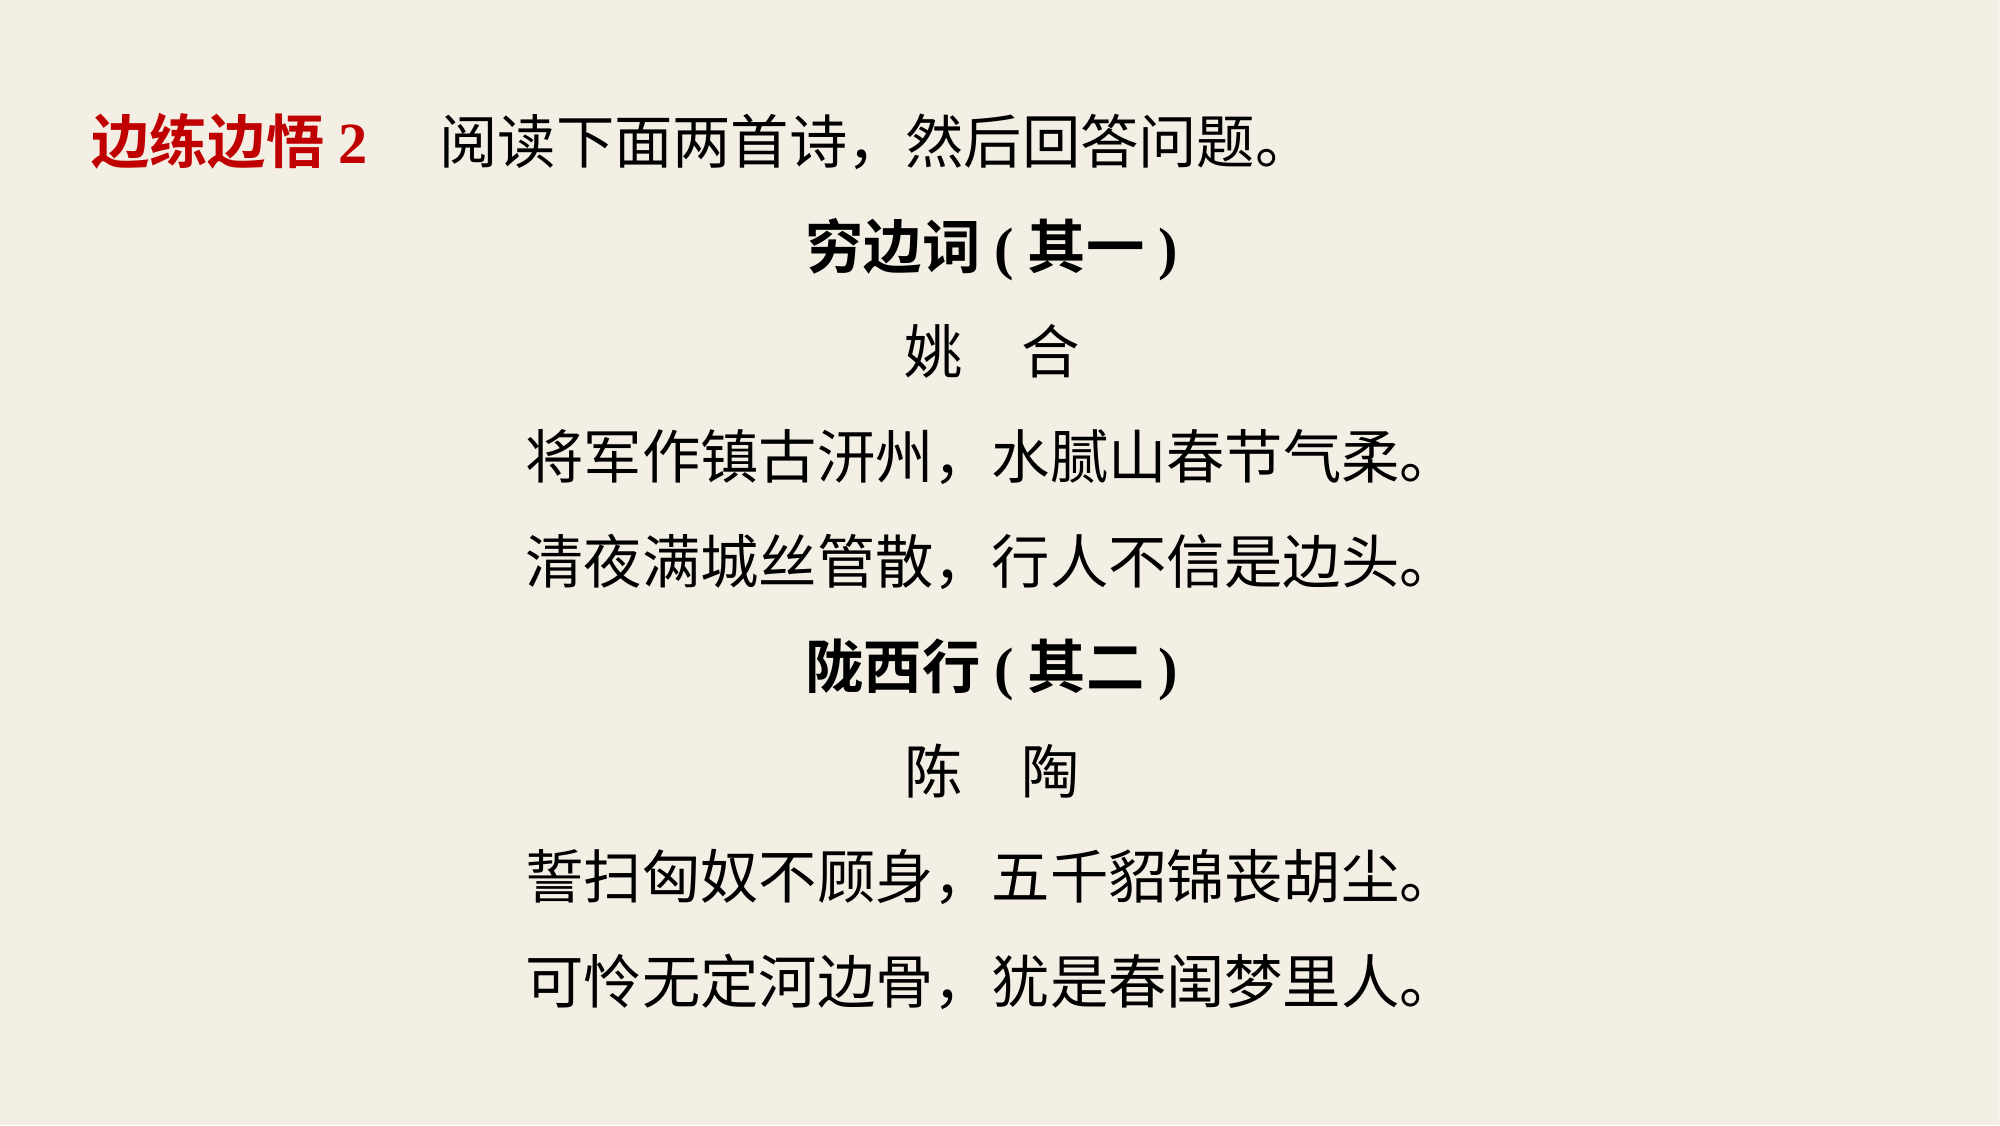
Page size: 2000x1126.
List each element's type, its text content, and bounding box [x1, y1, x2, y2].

text_box 边练边悟2 阅读下面两首诗，然后回答问题。 穷边词(其一) 姚 合 将军作镇古汧州，水腻山春节气柔。 清夜满城丝管散，行人不信是边头。 陇西行(其二) 陈 陶 誓扫匈奴不顾身，五千貂锦丧胡尘。 可怜无定河边骨，犹是春闺梦里人。 [71, 60, 1913, 1026]
